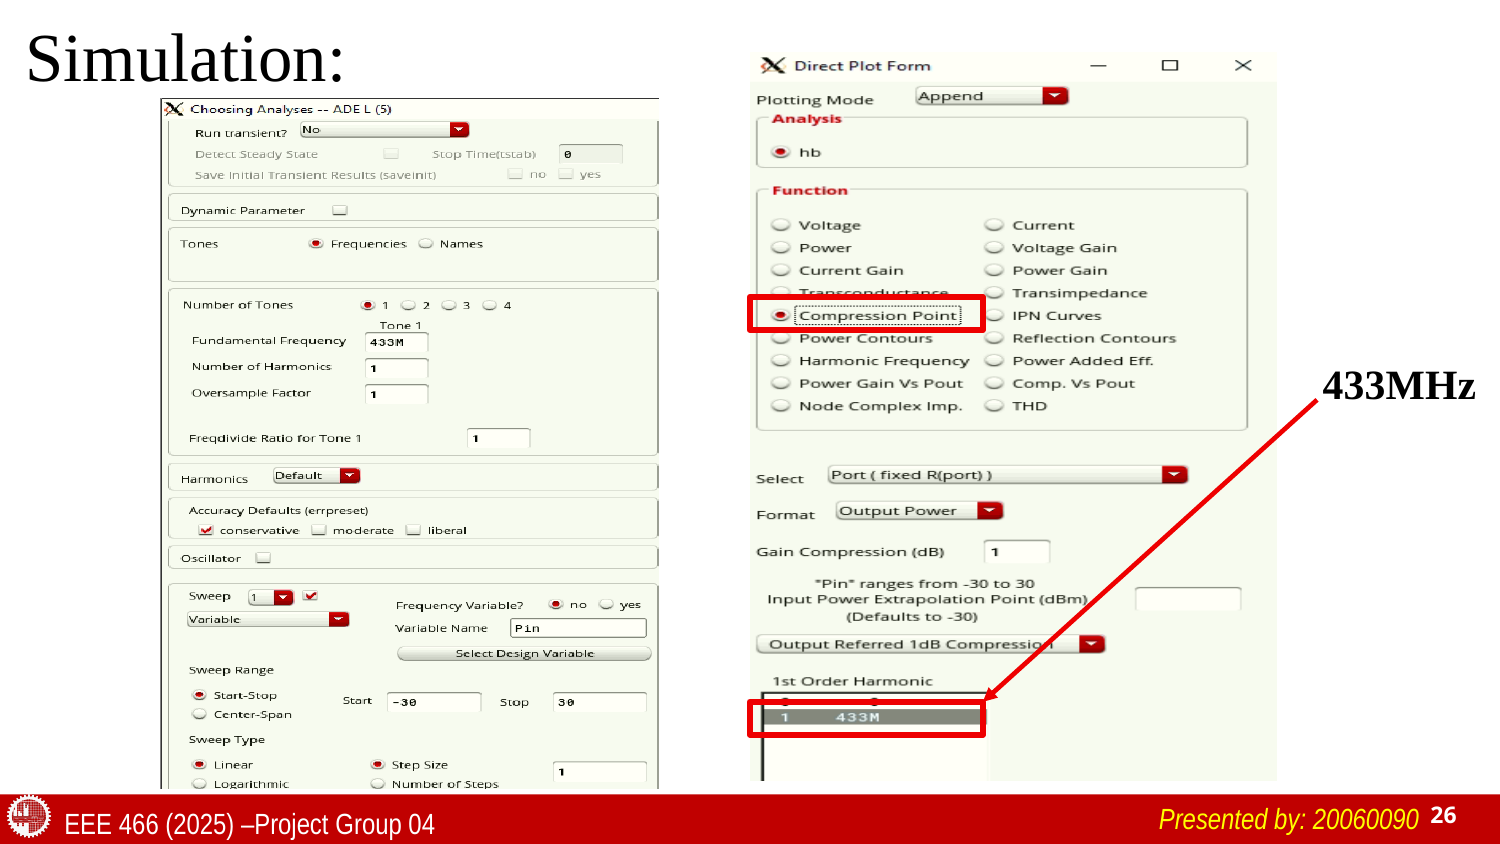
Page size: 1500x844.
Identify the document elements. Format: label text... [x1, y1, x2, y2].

slide_number 26 [1435, 799, 1469, 838]
picture [6, 794, 54, 838]
picture [749, 51, 1278, 781]
text_box 433MHz [1307, 350, 1500, 416]
picture [160, 98, 660, 789]
text_box EEE 466 (2025) –Project Group 04 [53, 799, 647, 844]
text_box Presented by: 20060090 [1144, 793, 1435, 843]
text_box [982, 399, 1318, 703]
